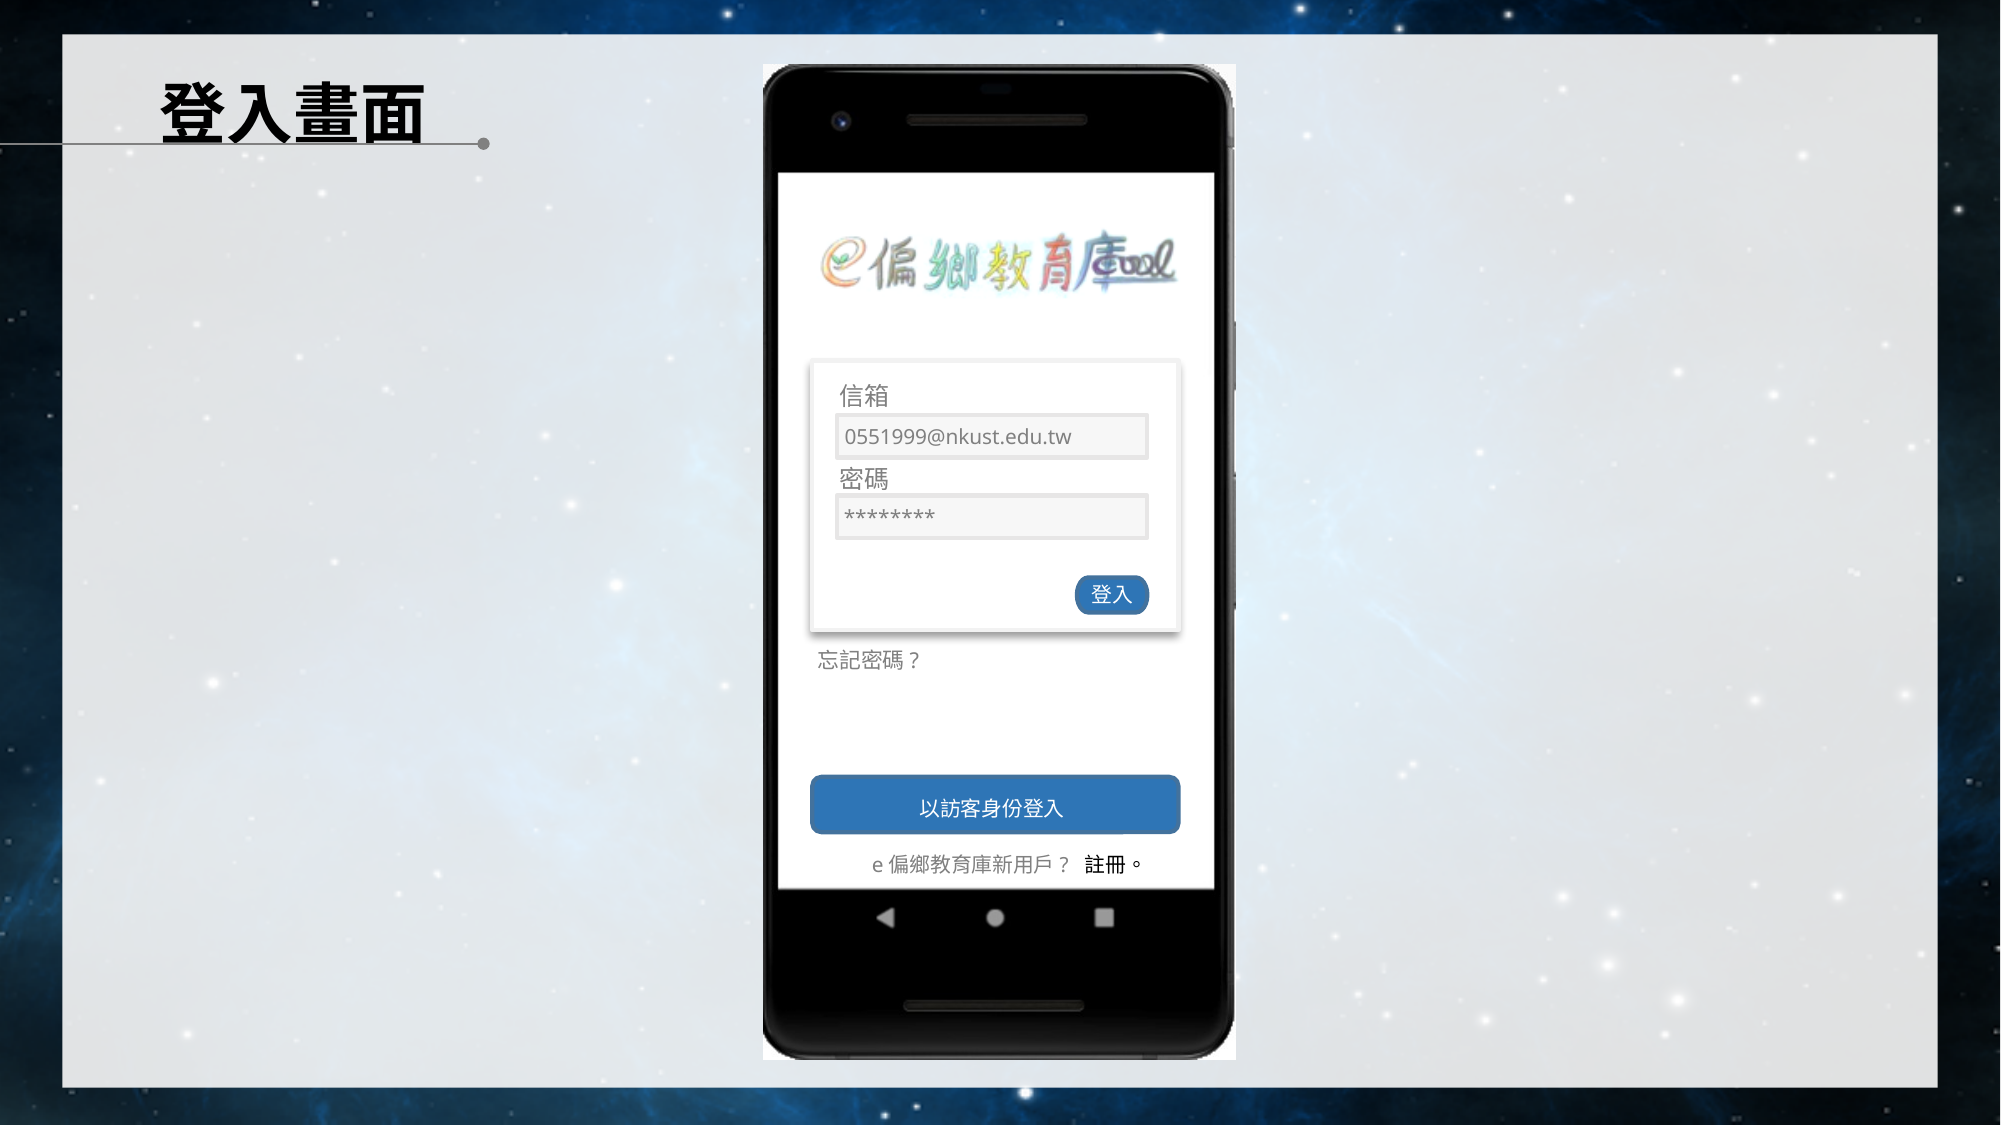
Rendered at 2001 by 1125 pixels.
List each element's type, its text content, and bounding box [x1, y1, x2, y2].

picture [0, 0, 2001, 1125]
picture [763, 64, 1237, 1061]
text_box 登入畫面 [145, 153, 442, 160]
text_box 登入畫面 [145, 64, 442, 143]
text_box [62, 34, 1938, 1088]
